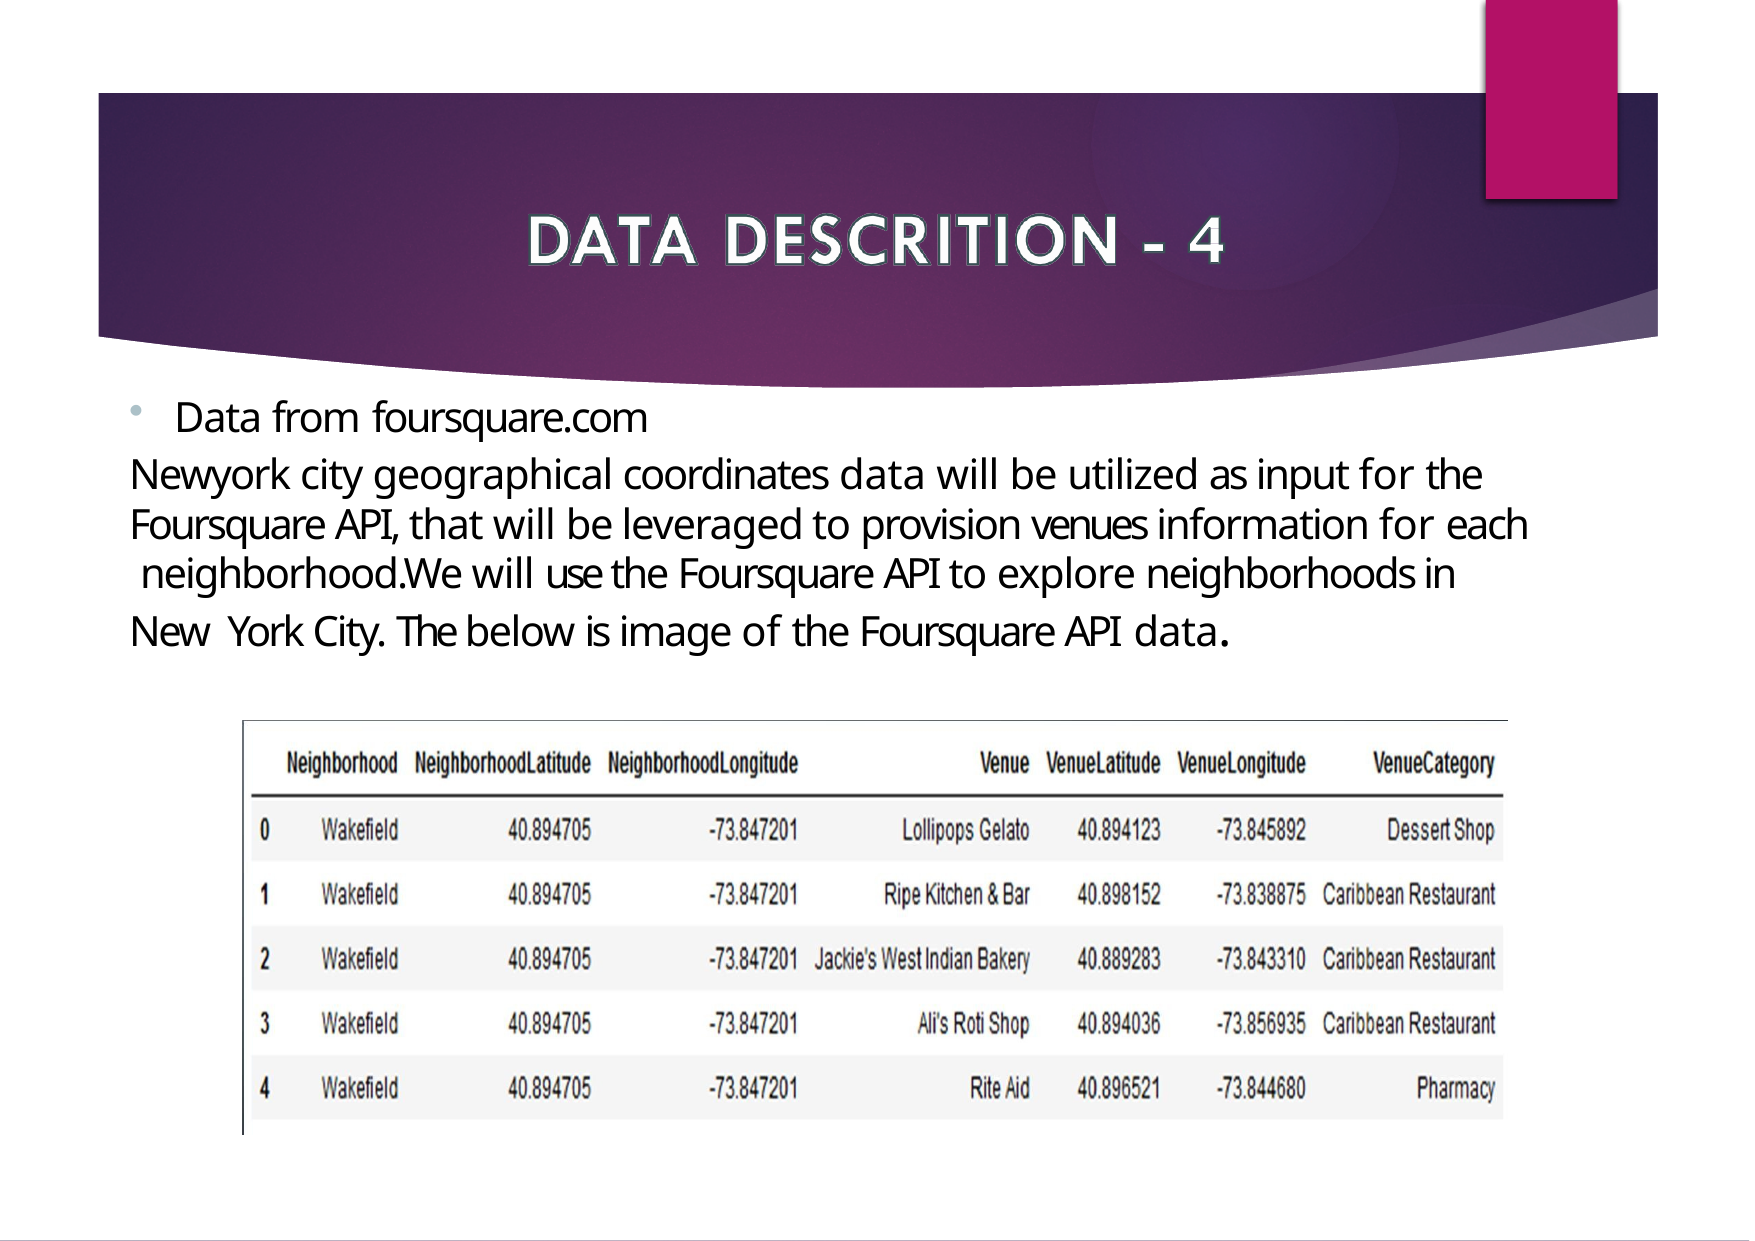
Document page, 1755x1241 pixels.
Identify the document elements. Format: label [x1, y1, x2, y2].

text_box [127, 378, 144, 659]
text_box [149, 78, 1609, 1162]
